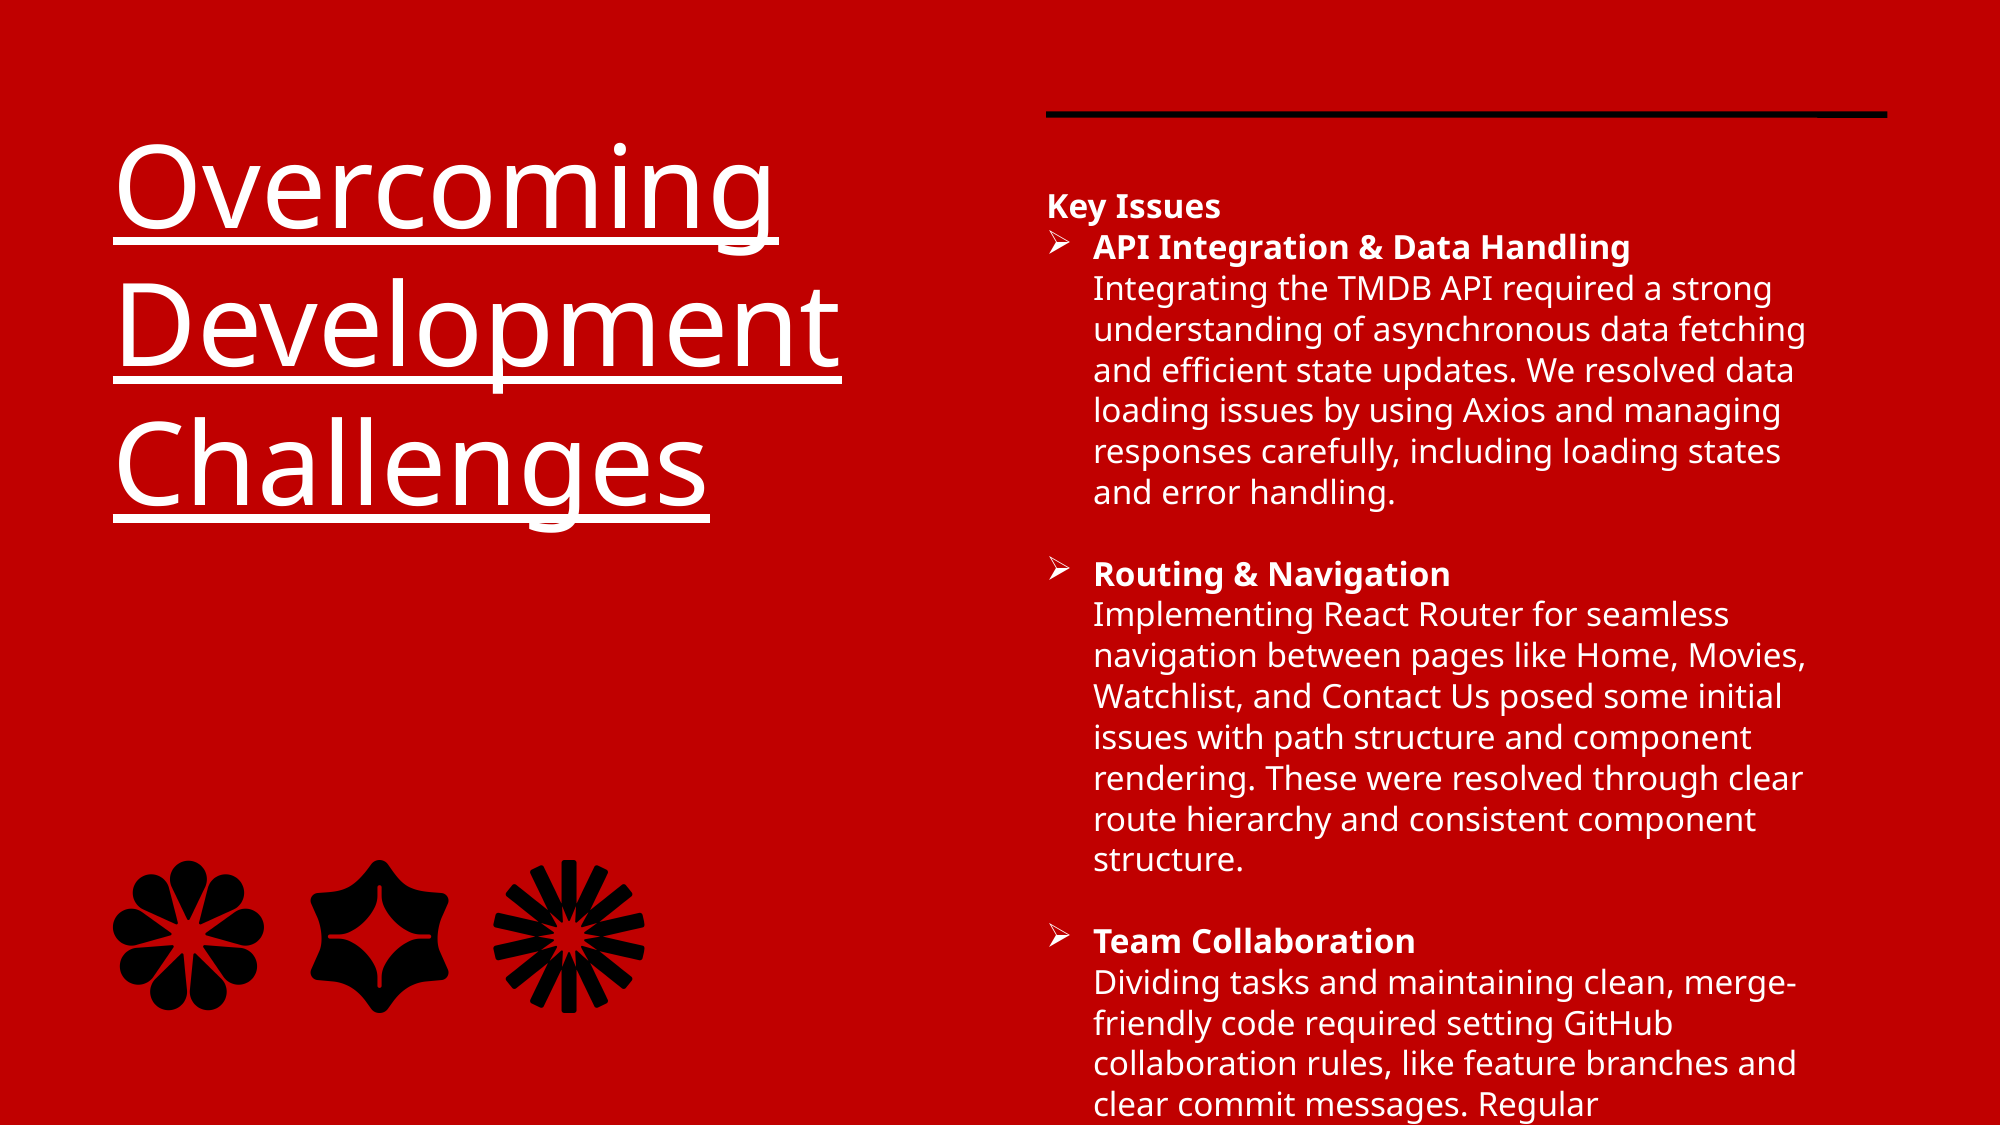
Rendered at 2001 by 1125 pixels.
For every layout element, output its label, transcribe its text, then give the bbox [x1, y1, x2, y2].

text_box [1046, 184, 1844, 1125]
text_box [309, 860, 450, 1013]
text_box [112, 860, 266, 1013]
text_box [0, 0, 2000, 1125]
text_box [493, 860, 645, 1013]
text_box Overcoming Development Challenges [112, 112, 964, 529]
